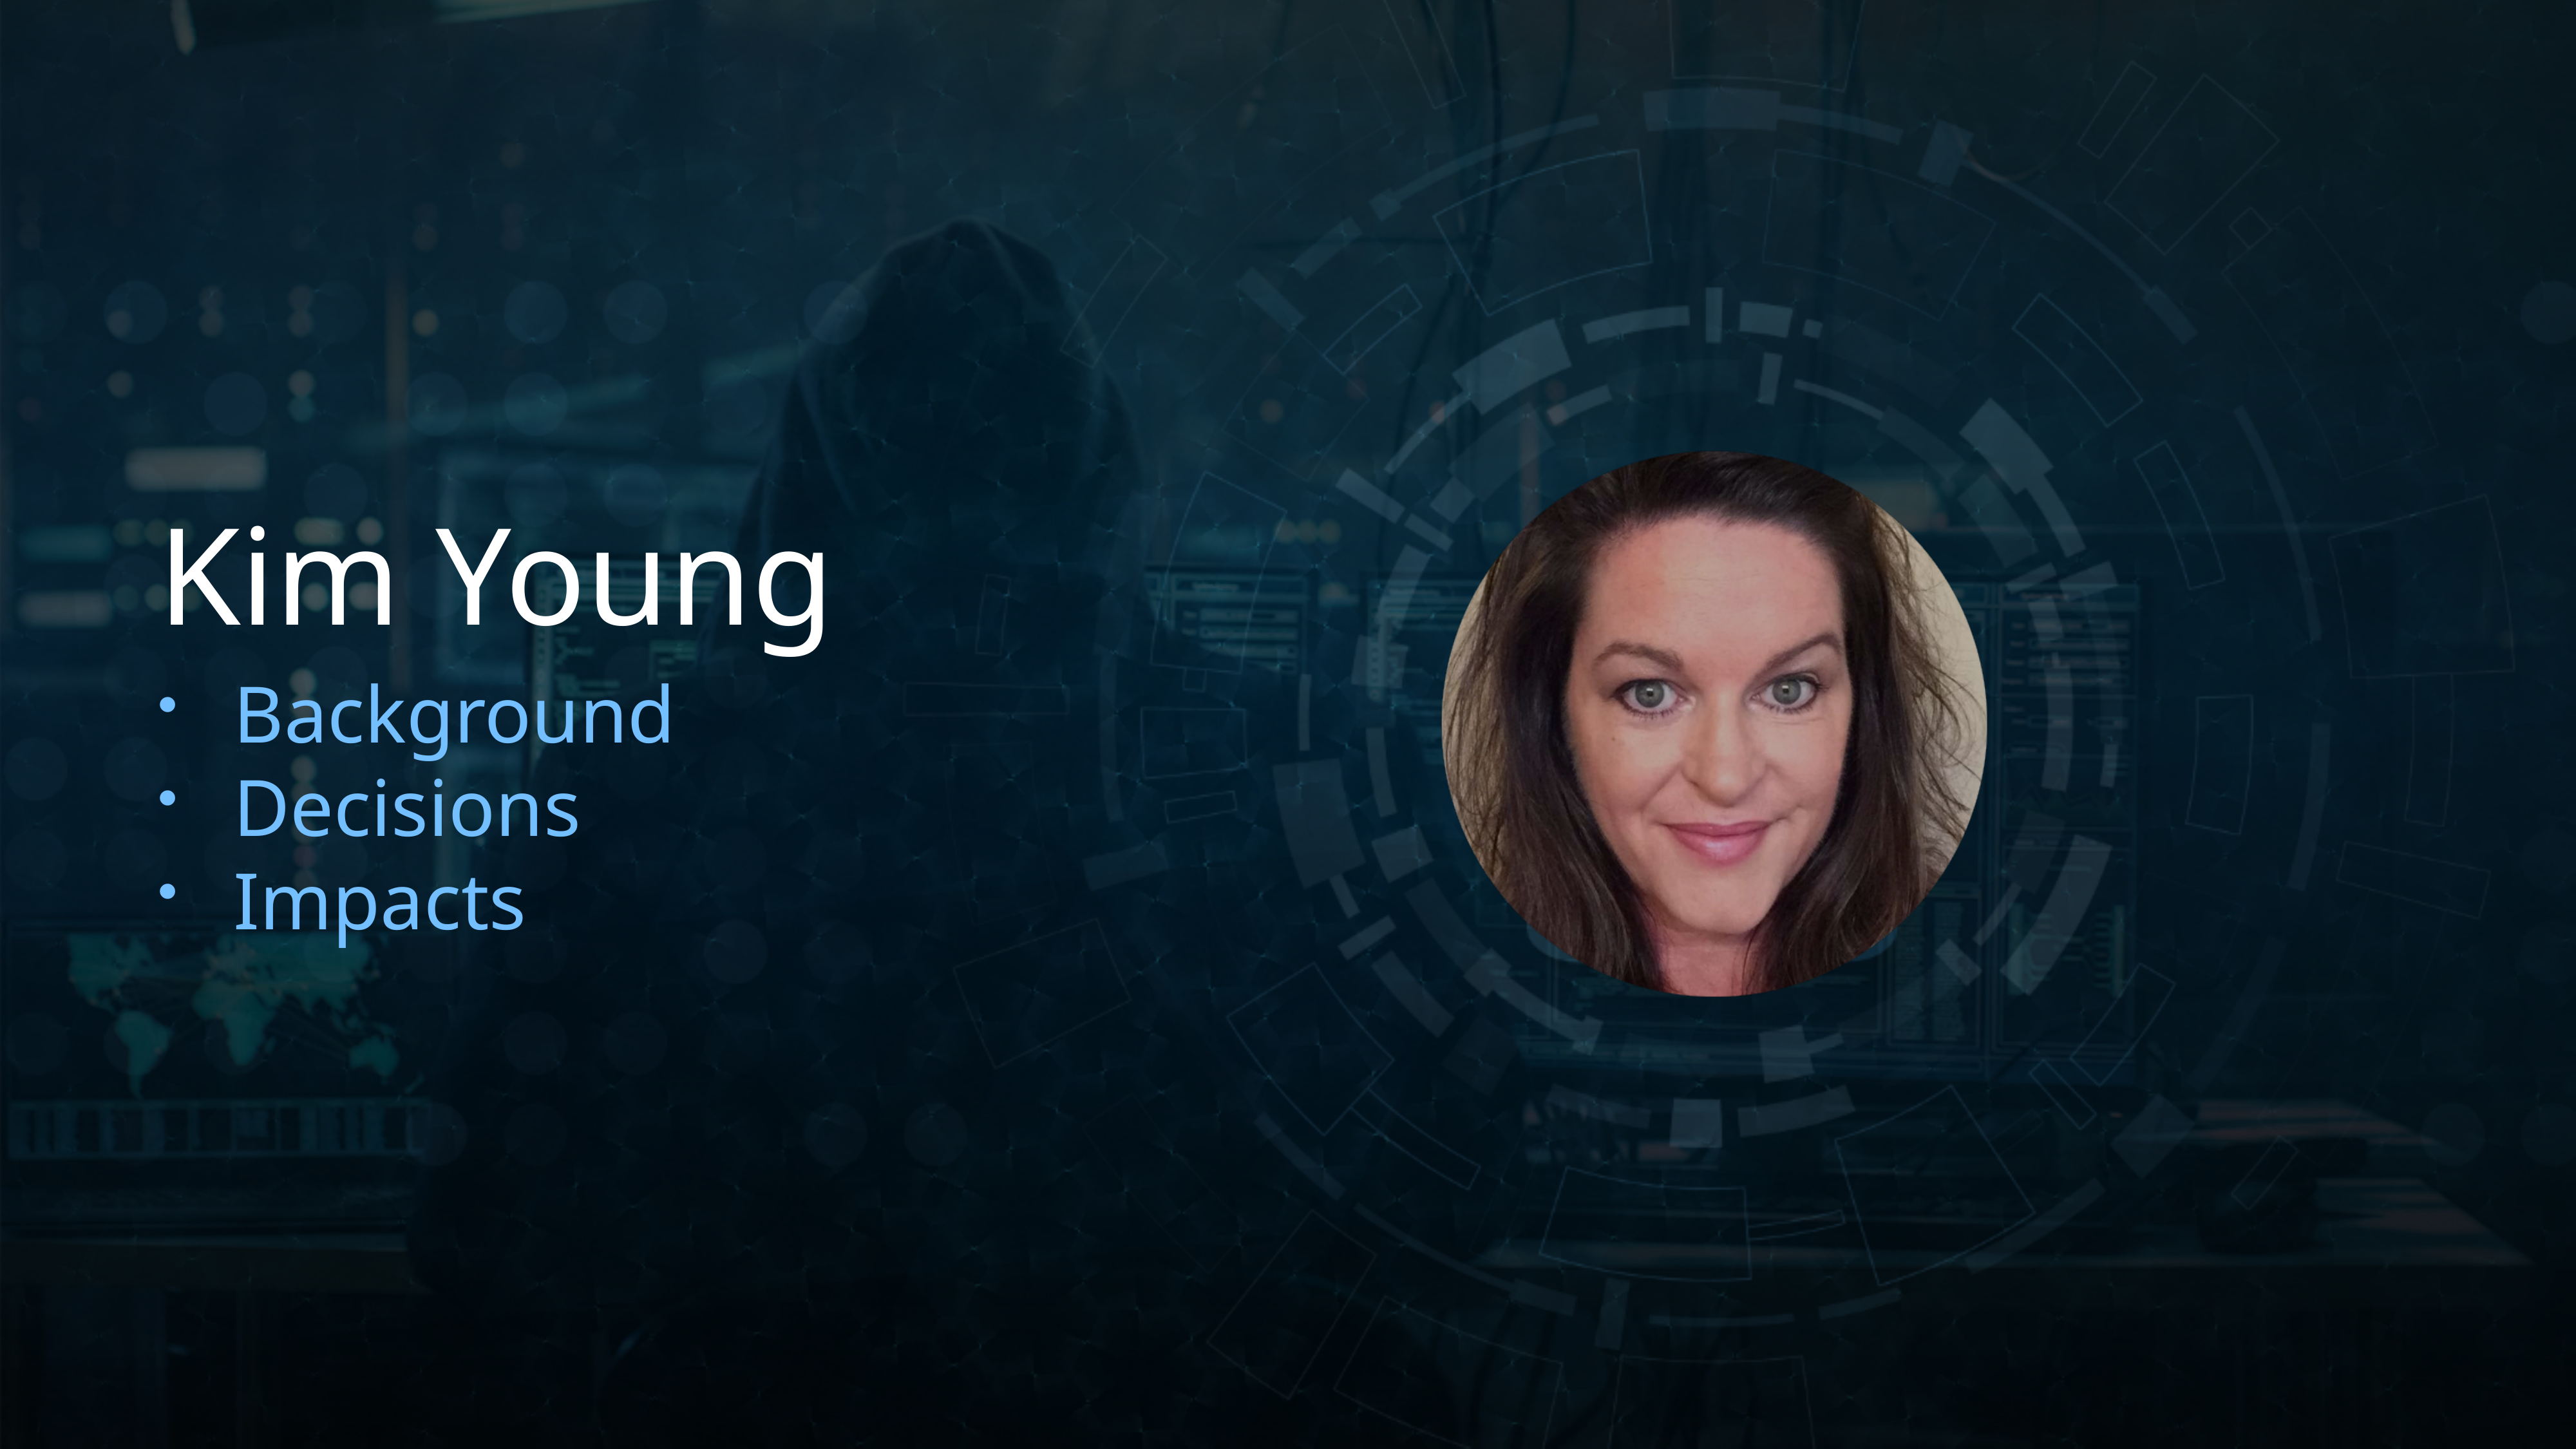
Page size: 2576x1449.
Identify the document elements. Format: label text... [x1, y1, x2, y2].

title Kim Young [149, 482, 1374, 657]
list Background Decisions Impacts [149, 657, 1374, 966]
picture [0, 0, 2576, 1449]
